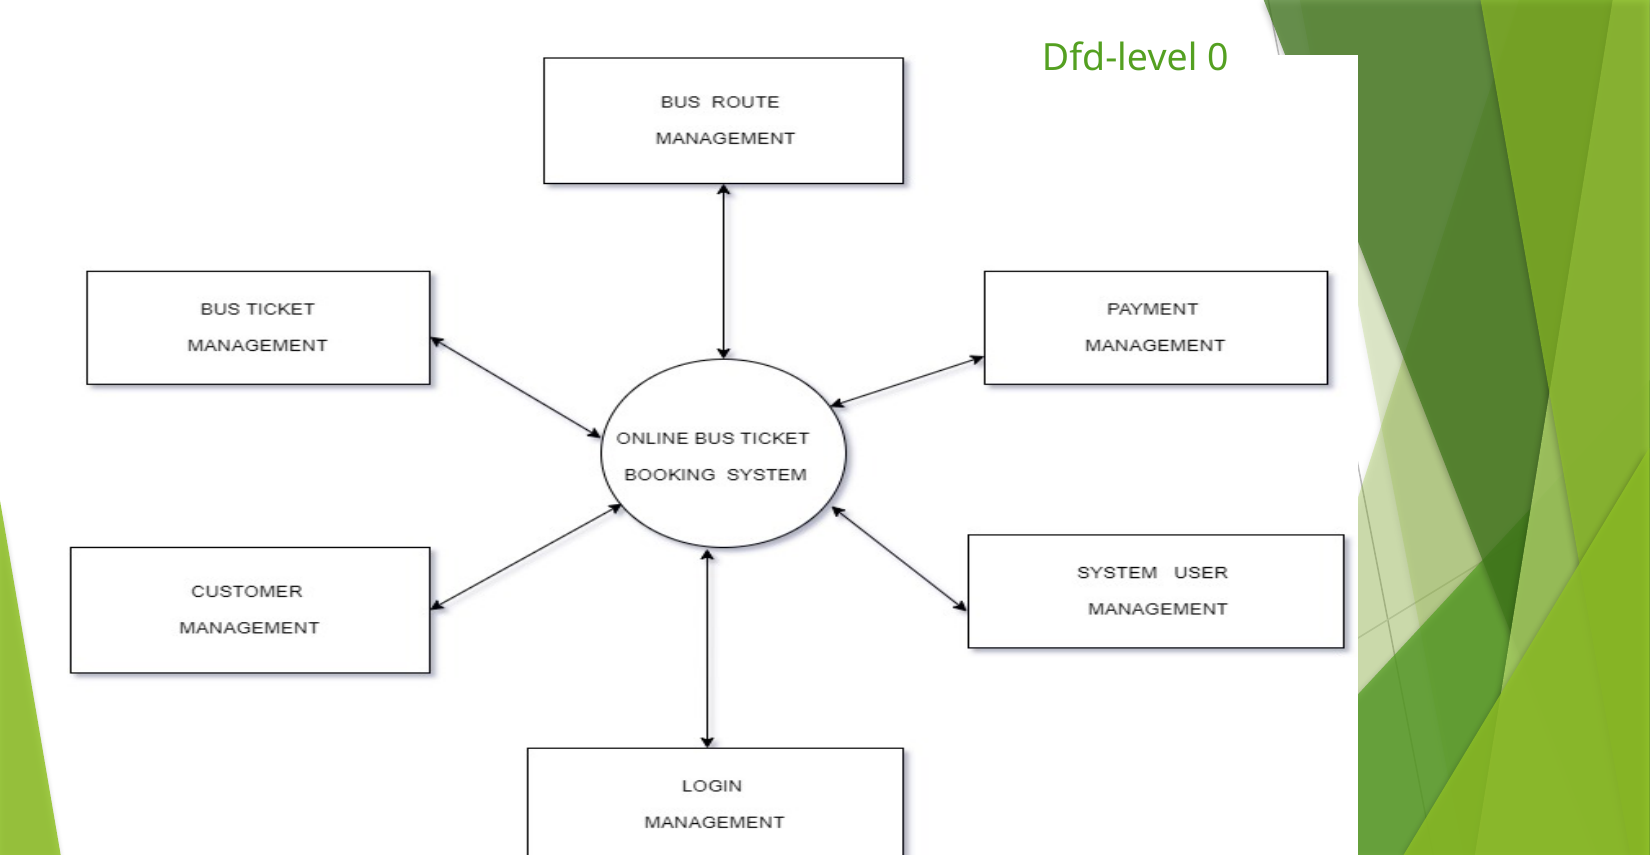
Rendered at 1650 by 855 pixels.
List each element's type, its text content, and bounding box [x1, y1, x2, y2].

text_box Dfd-level 0 [1027, 25, 1339, 54]
picture [66, 55, 1358, 855]
